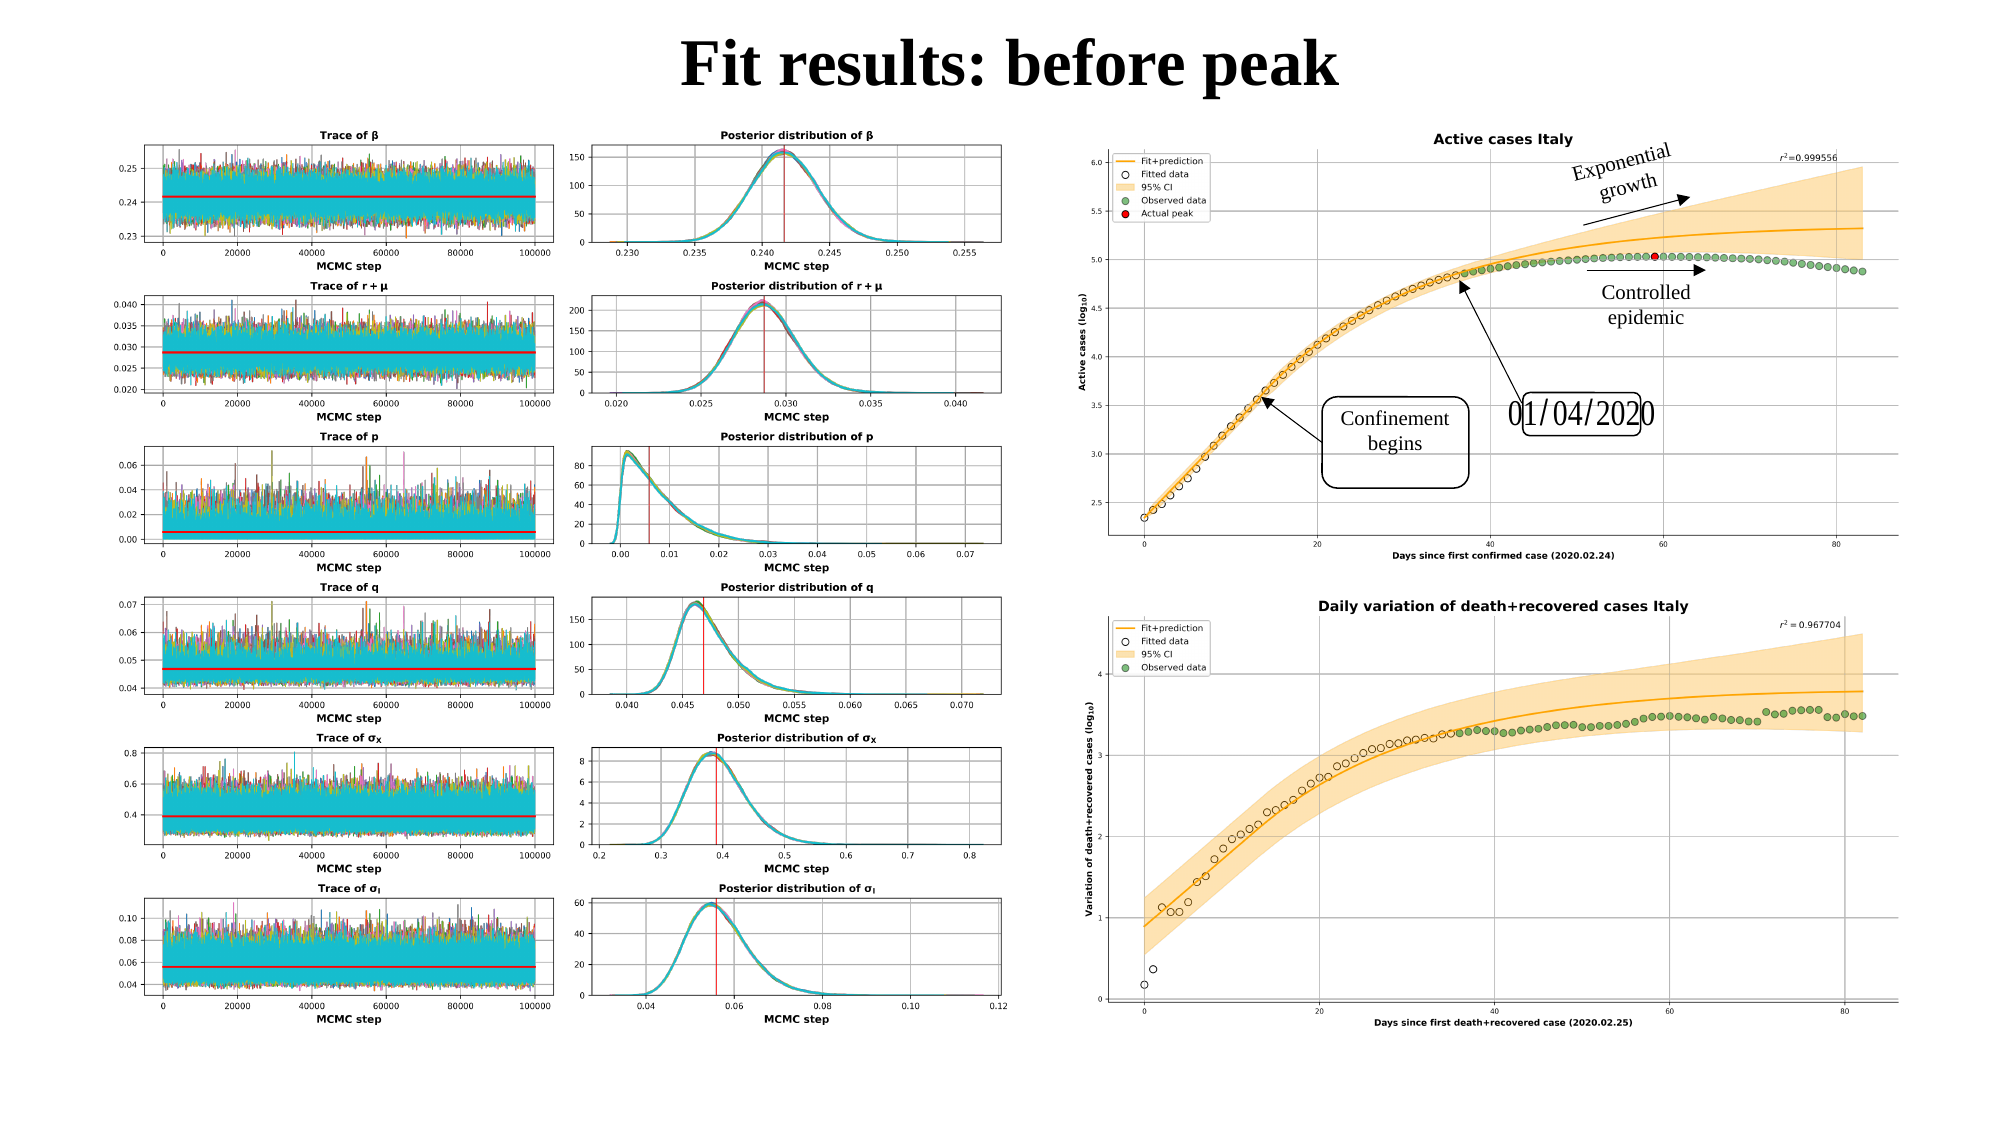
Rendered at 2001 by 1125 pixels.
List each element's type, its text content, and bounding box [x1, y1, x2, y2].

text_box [1261, 396, 1323, 443]
title Fit results: before peak [148, 0, 1874, 127]
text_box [1459, 280, 1522, 404]
picture [110, 88, 2000, 1066]
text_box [1583, 196, 1691, 226]
